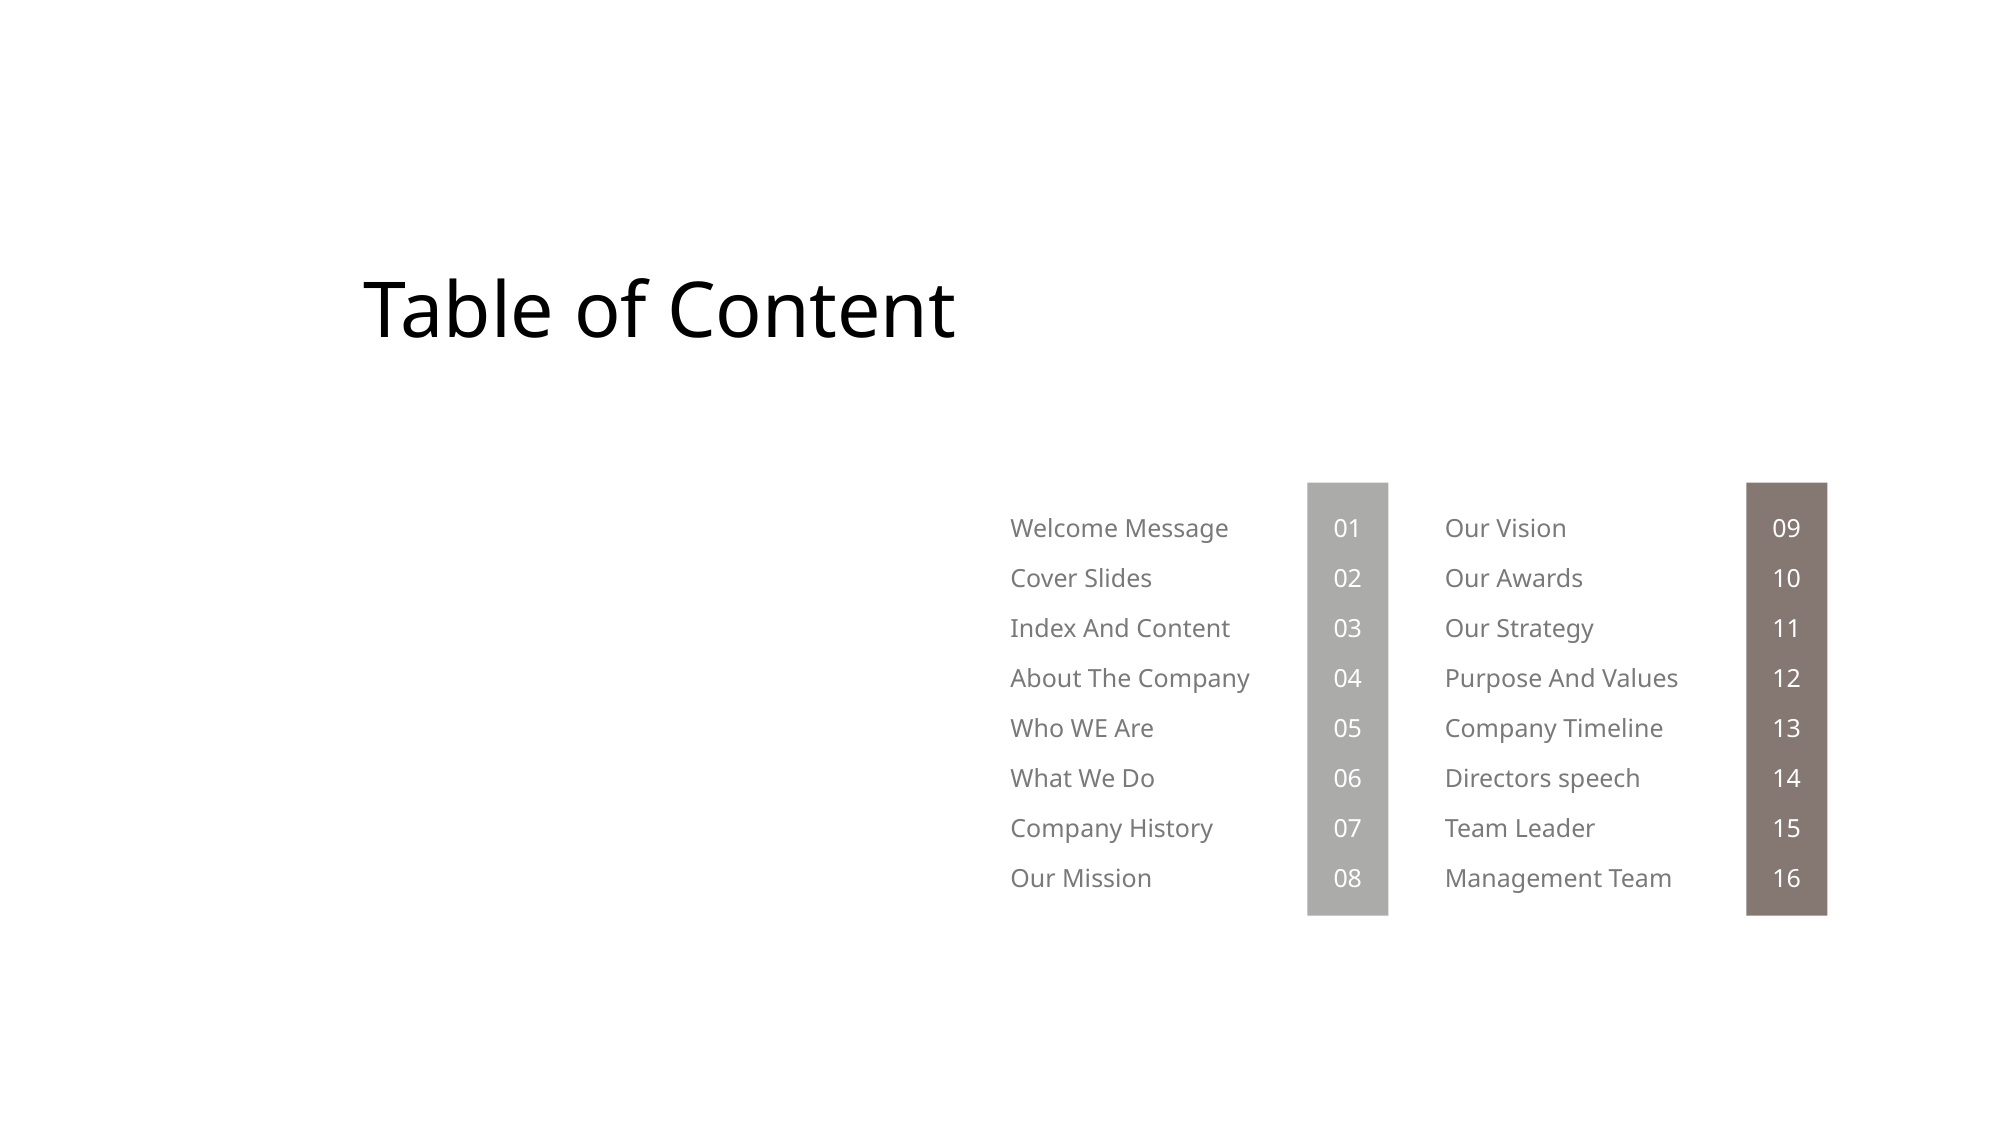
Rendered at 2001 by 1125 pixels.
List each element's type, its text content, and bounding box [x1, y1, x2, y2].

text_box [995, 482, 1828, 916]
picture [0, 209, 474, 916]
text_box Table of Content [474, 252, 986, 361]
